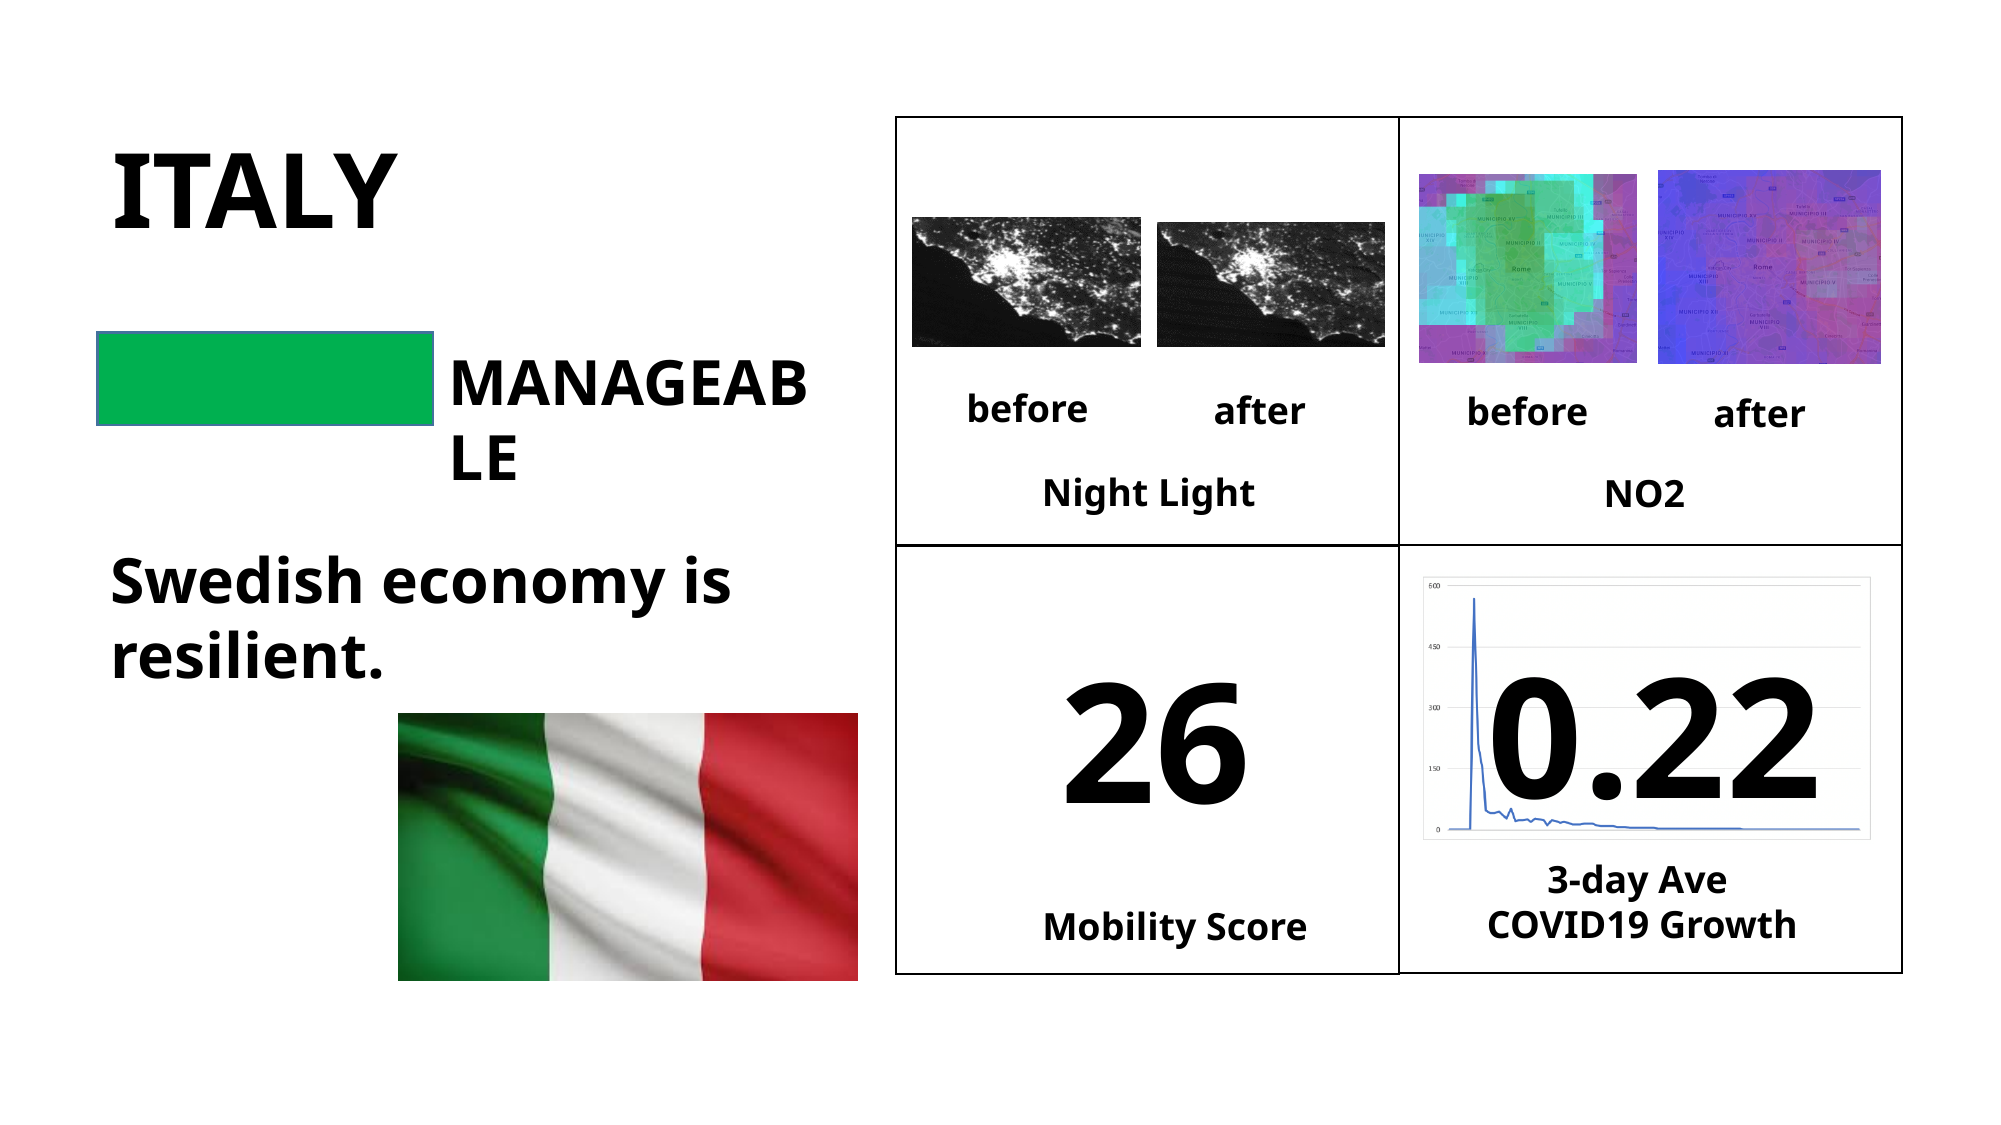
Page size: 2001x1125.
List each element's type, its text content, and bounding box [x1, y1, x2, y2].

text_box MANAGEABLE [434, 335, 842, 501]
text_box [1400, 544, 1903, 974]
text_box [1400, 116, 1903, 544]
text_box before [1451, 380, 1604, 441]
text_box 3-day Ave COVID19 Growth [1472, 848, 1813, 954]
text_box NO2 [1588, 462, 1701, 523]
picture [1419, 174, 1637, 363]
text_box before [951, 378, 1104, 438]
picture [1156, 222, 1385, 347]
text_box Night Light [1027, 461, 1271, 522]
text_box ITALY [97, 116, 702, 257]
text_box Swedish economy is resilient. [95, 533, 840, 698]
text_box [96, 331, 434, 426]
text_box [895, 545, 1400, 975]
text_box [895, 116, 1400, 545]
text_box 26 [1009, 629, 1303, 845]
text_box after [1698, 382, 1821, 442]
text_box after [1198, 379, 1322, 440]
picture [1658, 169, 1881, 364]
picture [398, 713, 858, 981]
text_box Mobility Score [1027, 895, 1323, 956]
picture [1419, 572, 1874, 844]
picture [912, 217, 1141, 347]
